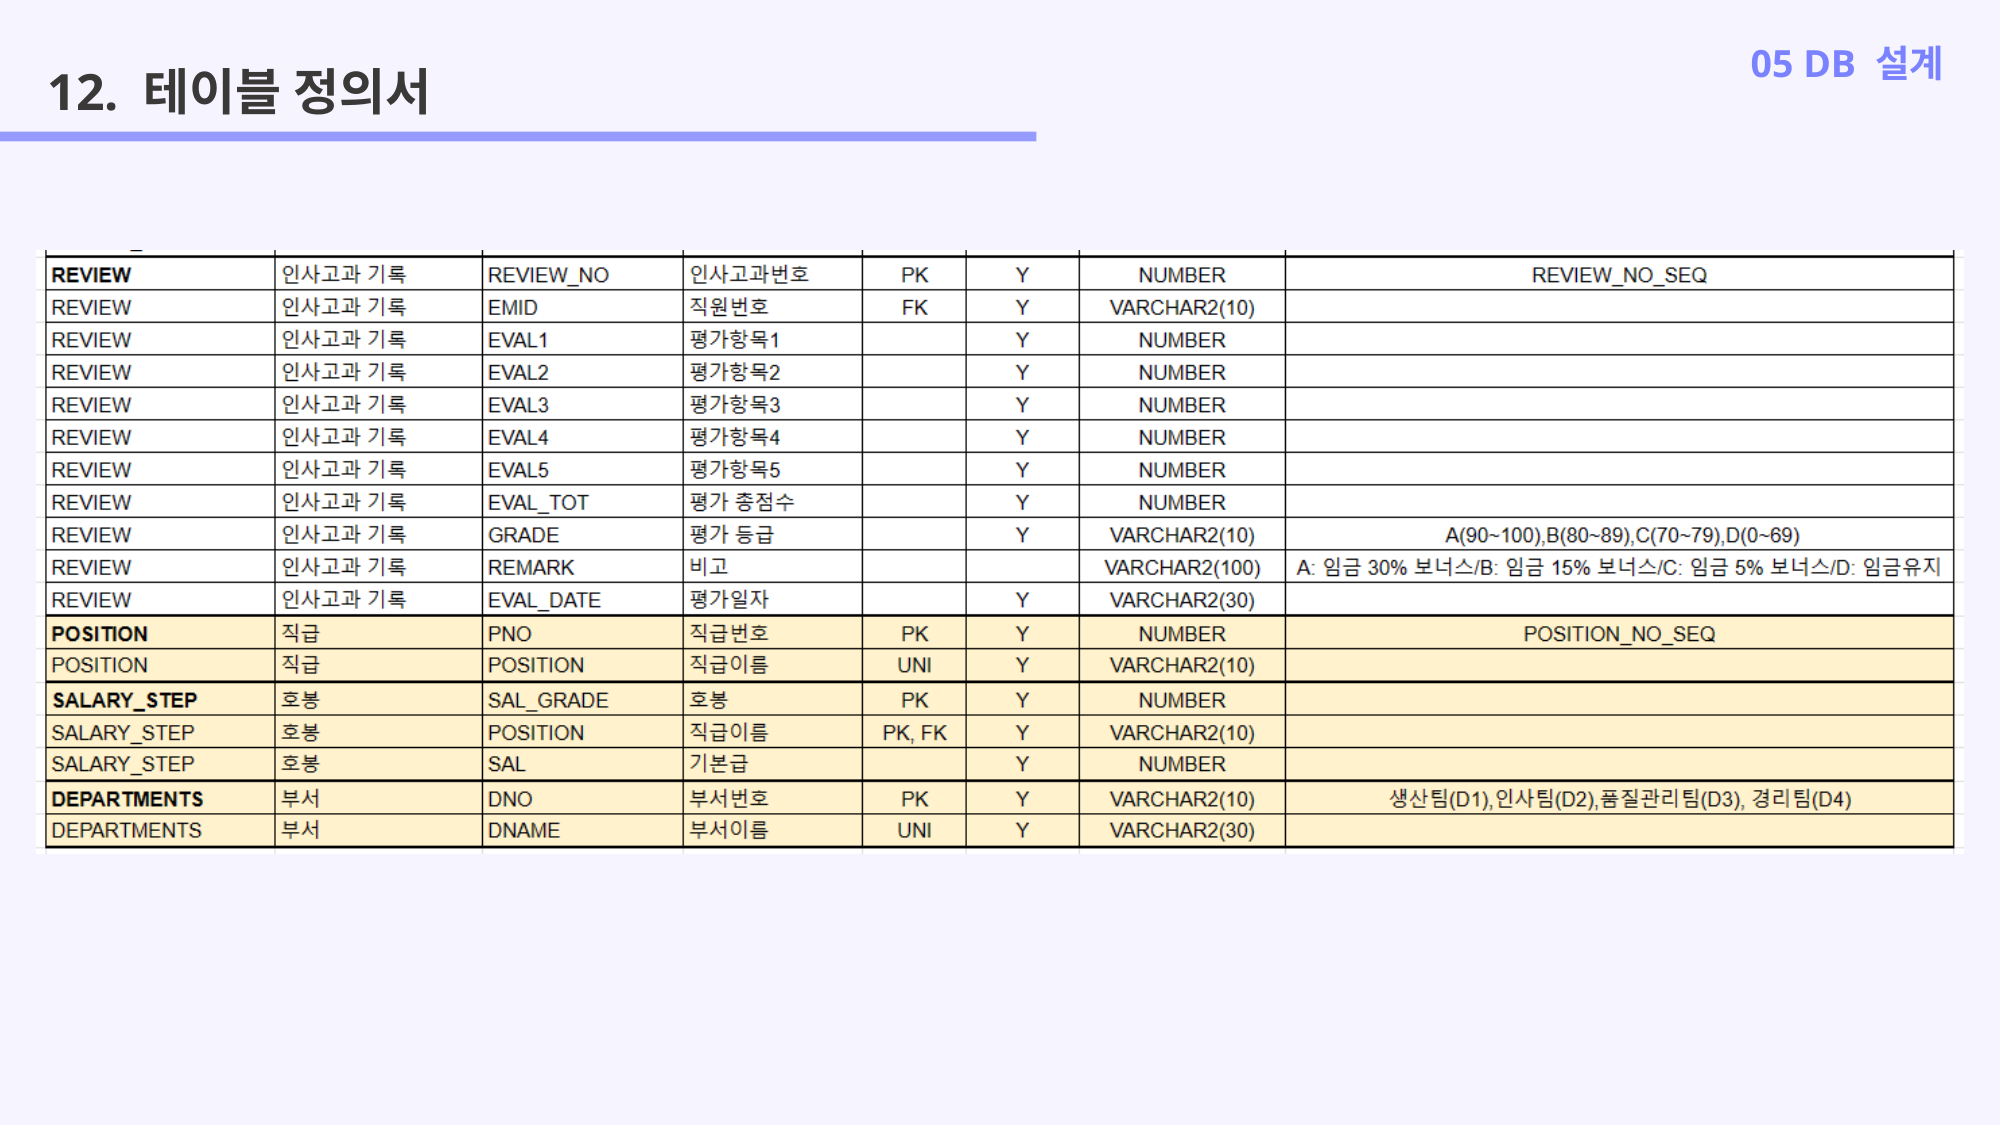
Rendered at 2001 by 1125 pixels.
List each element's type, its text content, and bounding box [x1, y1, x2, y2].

text_box 05 DB 설계 [1509, 32, 1959, 92]
picture [36, 250, 1964, 854]
text_box [0, 131, 1037, 142]
text_box 12. 테이블 정의서 [32, 53, 878, 129]
